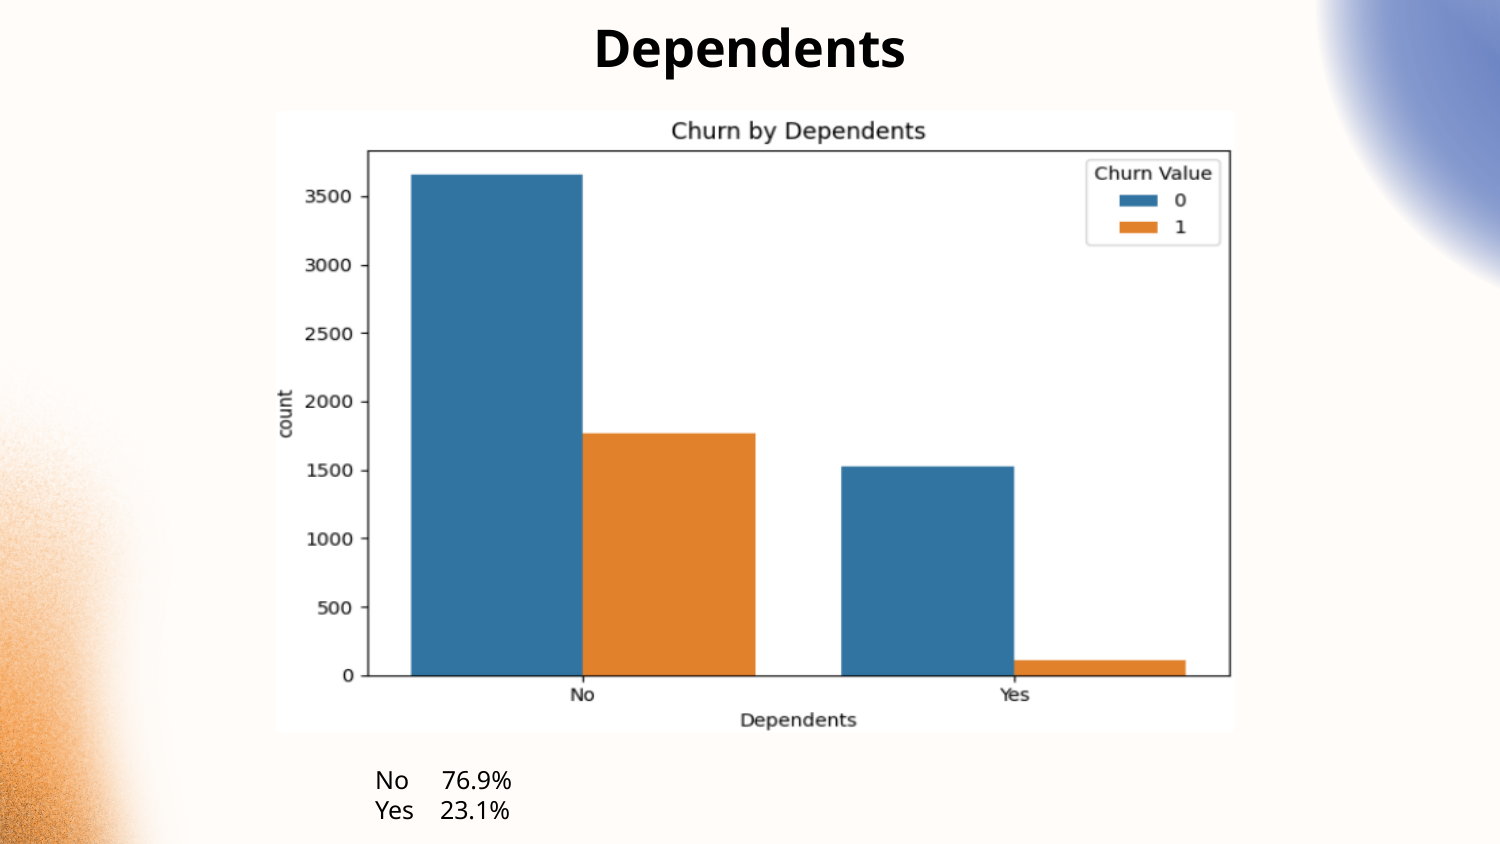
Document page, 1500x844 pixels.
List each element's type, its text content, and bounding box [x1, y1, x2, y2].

picture [1314, 0, 1500, 320]
title Dependents [118, 0, 1382, 42]
text_box No 76.9% Yes 23.1% [360, 749, 853, 840]
picture [0, 111, 1234, 844]
